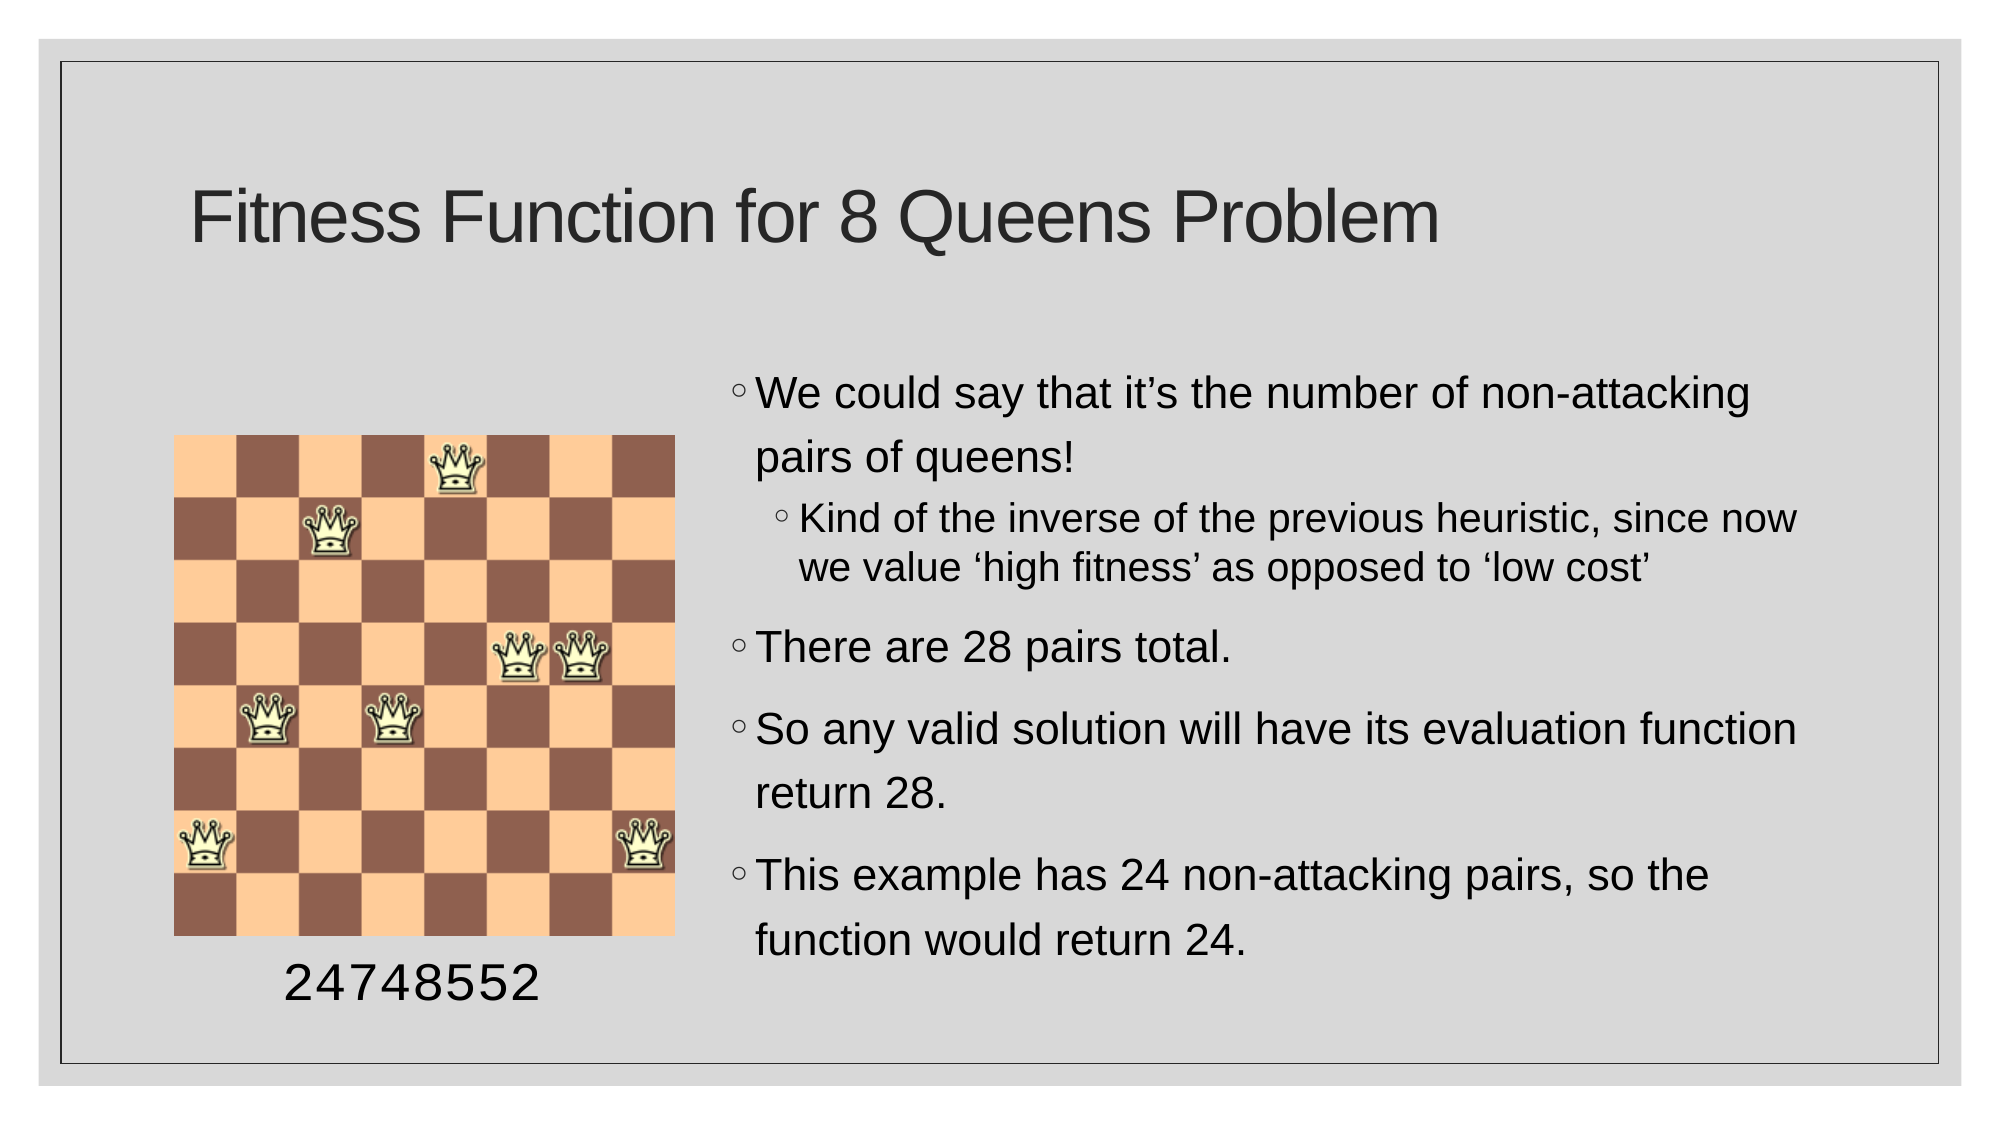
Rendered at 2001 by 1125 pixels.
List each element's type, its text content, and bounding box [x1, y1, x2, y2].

list We could say that it’s the number of non-attacking pairs of queens! Kind of the inverse of the previous heuristic, since now we value ‘high fitness’ as opposed to ‘low cost’ There are 28 pairs total. So any valid solution will have its evaluation function return 28. This example has 24 non-attacking pairs, so the function would return 24. [710, 345, 1868, 977]
text_box 24748552 [267, 944, 633, 1019]
title Fitness Function for 8 Queens Problem [174, 105, 1825, 331]
picture [174, 435, 675, 936]
